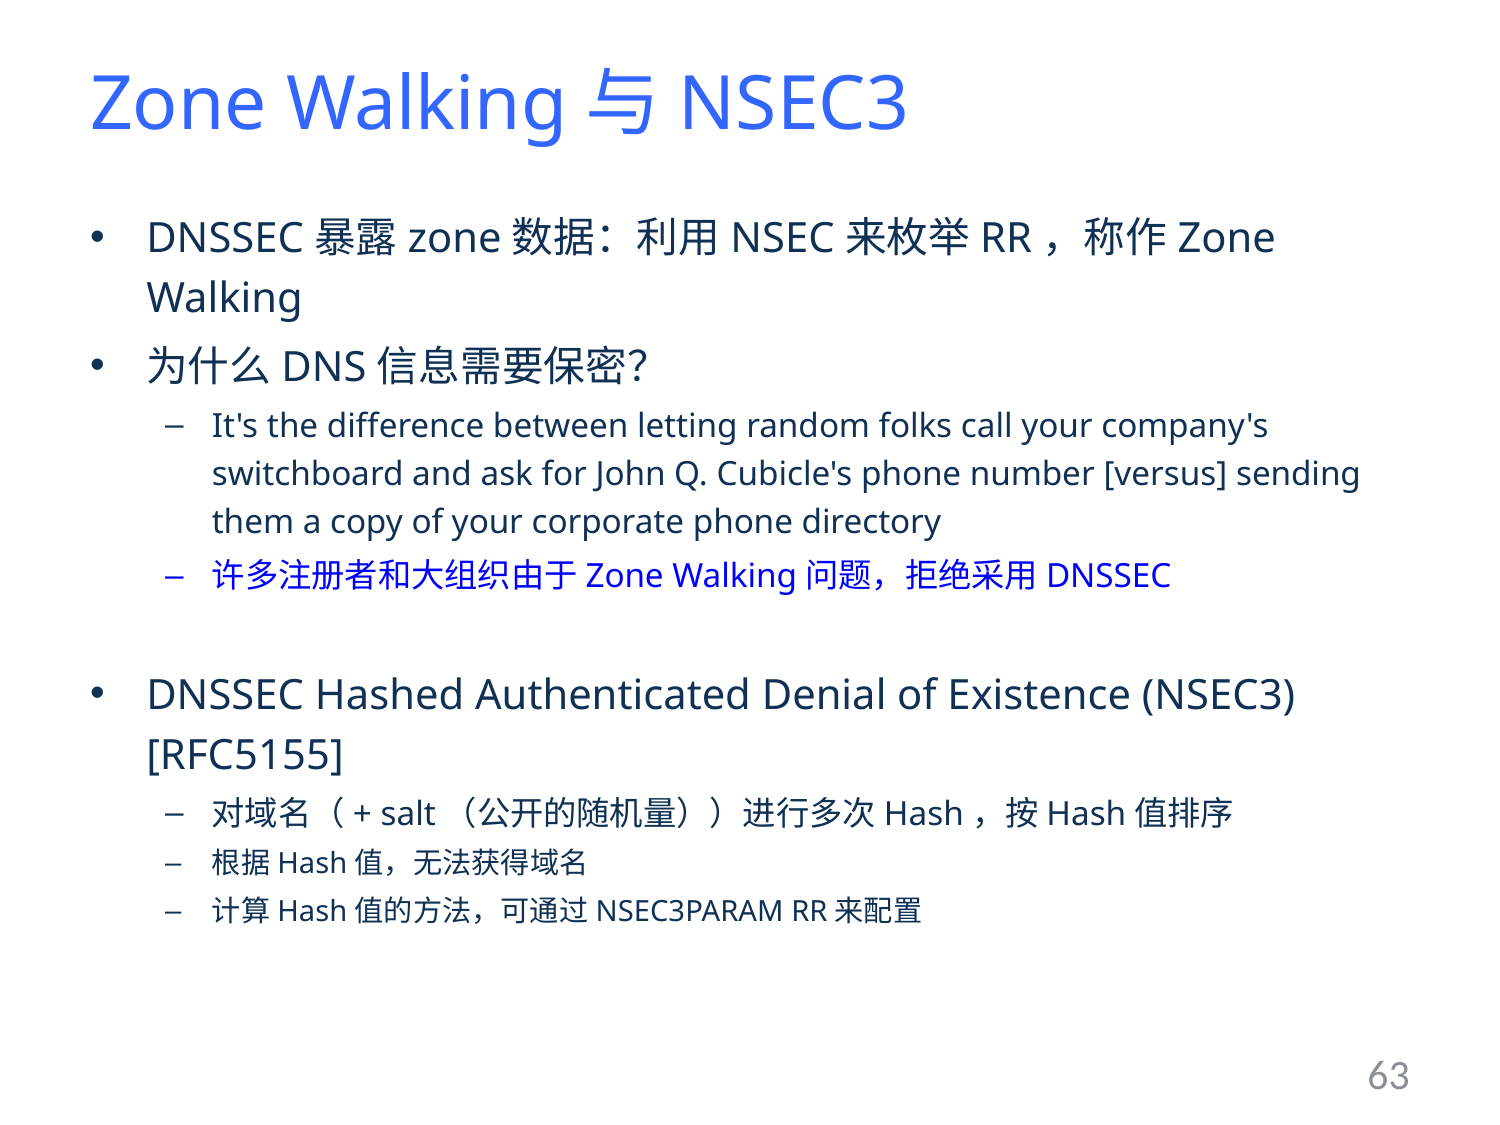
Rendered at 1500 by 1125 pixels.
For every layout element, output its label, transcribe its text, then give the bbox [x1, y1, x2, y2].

title Zone Walking与NSEC3 [75, 6, 1425, 193]
list DNSSEC暴露zone数据：利用NSEC来枚举RR，称作Zone Walking 为什么DNS信息需要保密？ It's the difference between letting random folks call your company's switchboard and ask for John Q. Cubicle's phone number [versus] sending them a copy of your corporate phone directory 许多注册者和大组织由于Zone Walking问题，拒绝采用DNSSEC DNSSEC Hashed Authenticated Denial of Existence (NSEC3) [RFC5155] 对域名（+ salt（公开的随机量））进行多次Hash，按Hash值排序 根据Hash值，无法获得域名 计算Hash值的方法，可通过NSEC3PARAM RR来配置 [75, 193, 1425, 965]
slide_number 63 [1074, 1042, 1425, 1103]
